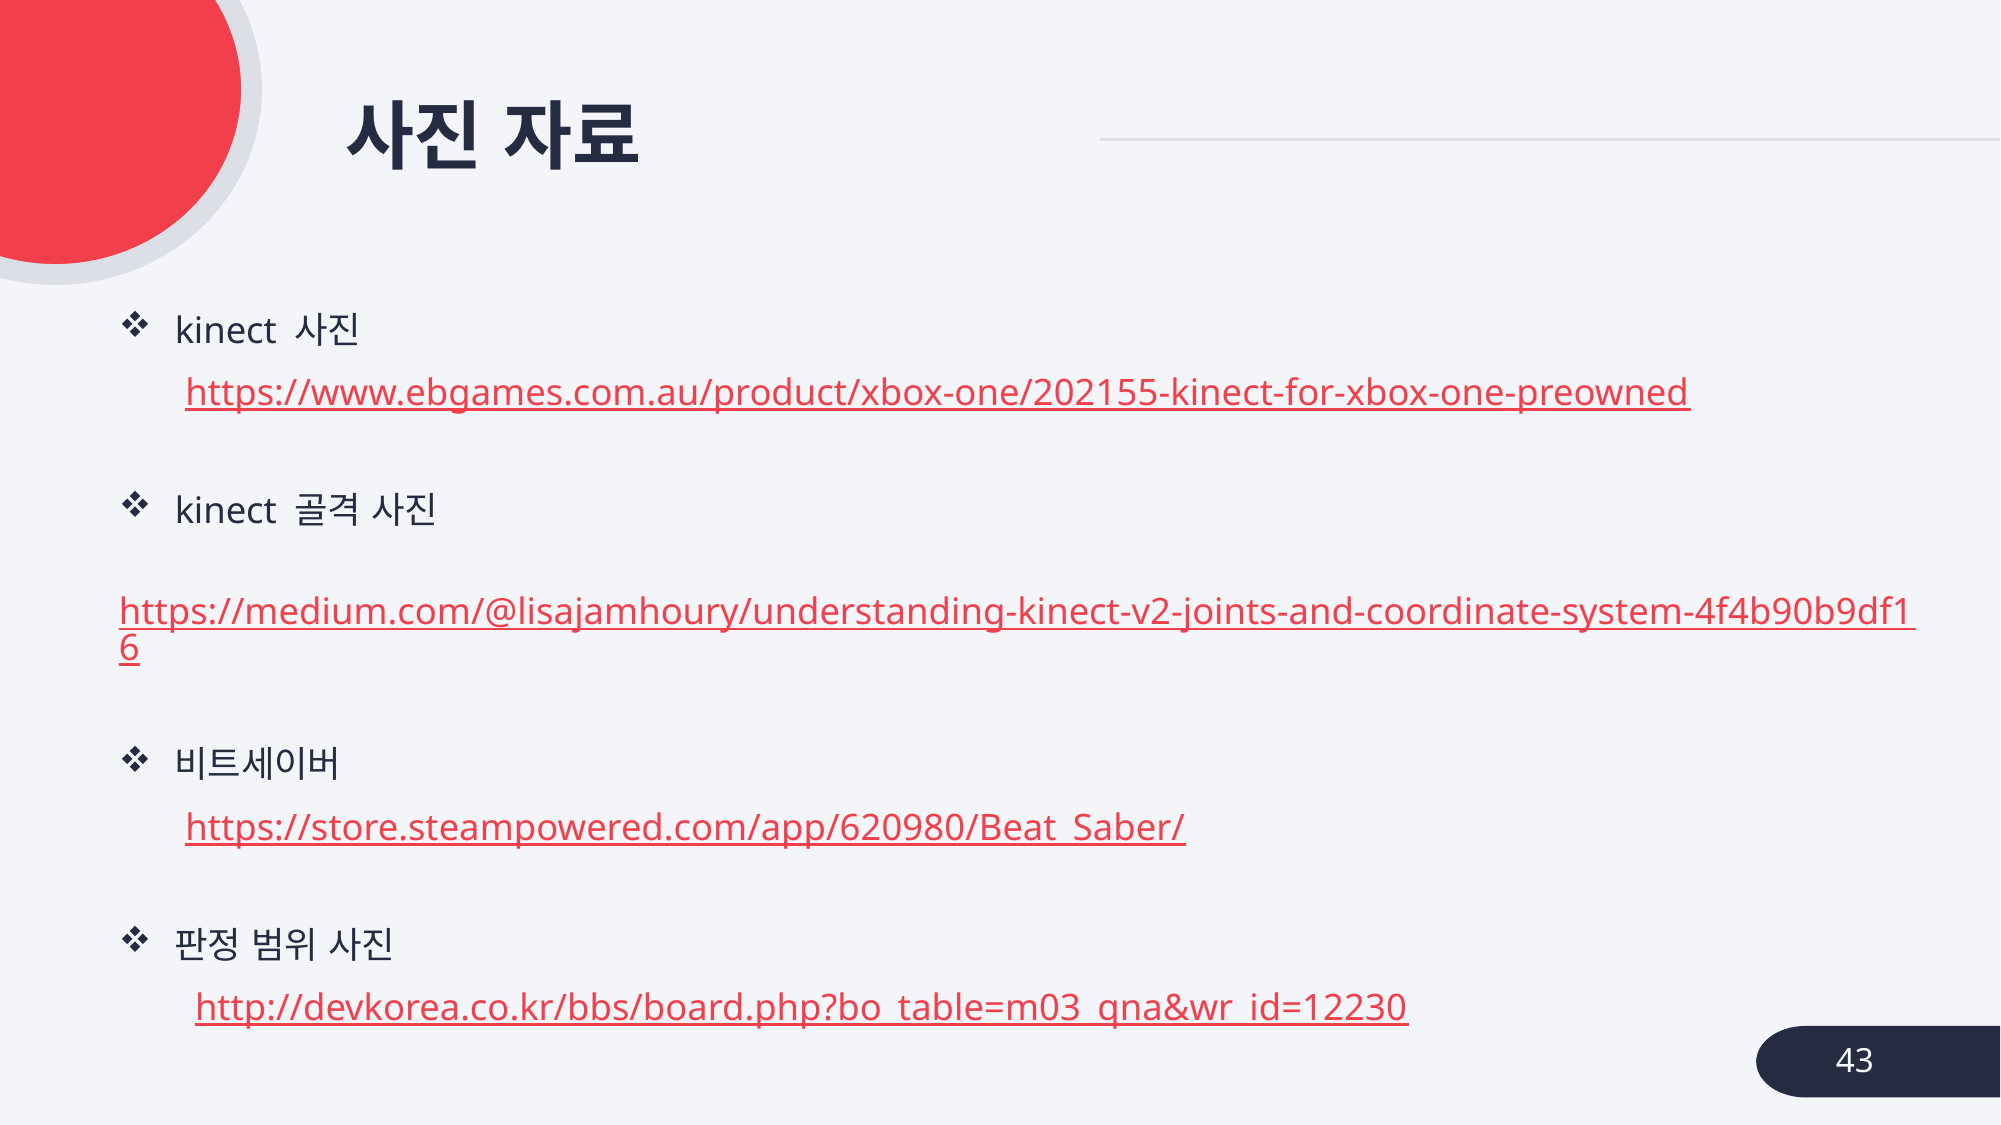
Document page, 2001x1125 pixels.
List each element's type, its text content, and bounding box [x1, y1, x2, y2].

list kinect 사진 https://www.ebgames.com.au/product/xbox-one/202155-kinect-for-xbox-one-preowned kinect 골격 사진 https://medium.com/@lisajamhoury/understanding-kinect-v2-joints-and-coordinate-system-4f4b90b9df16 비트세이버 https://store.steampowered.com/app/620980/Beat_Saber/ 판정 범위 사진 http://devkorea.co.kr/bbs/board.php?bo_table=m03_qna&wr_id=12230 [103, 304, 1927, 1008]
slide_number 43 [1820, 1031, 1984, 1092]
title 사진 자료 [290, 89, 1100, 191]
